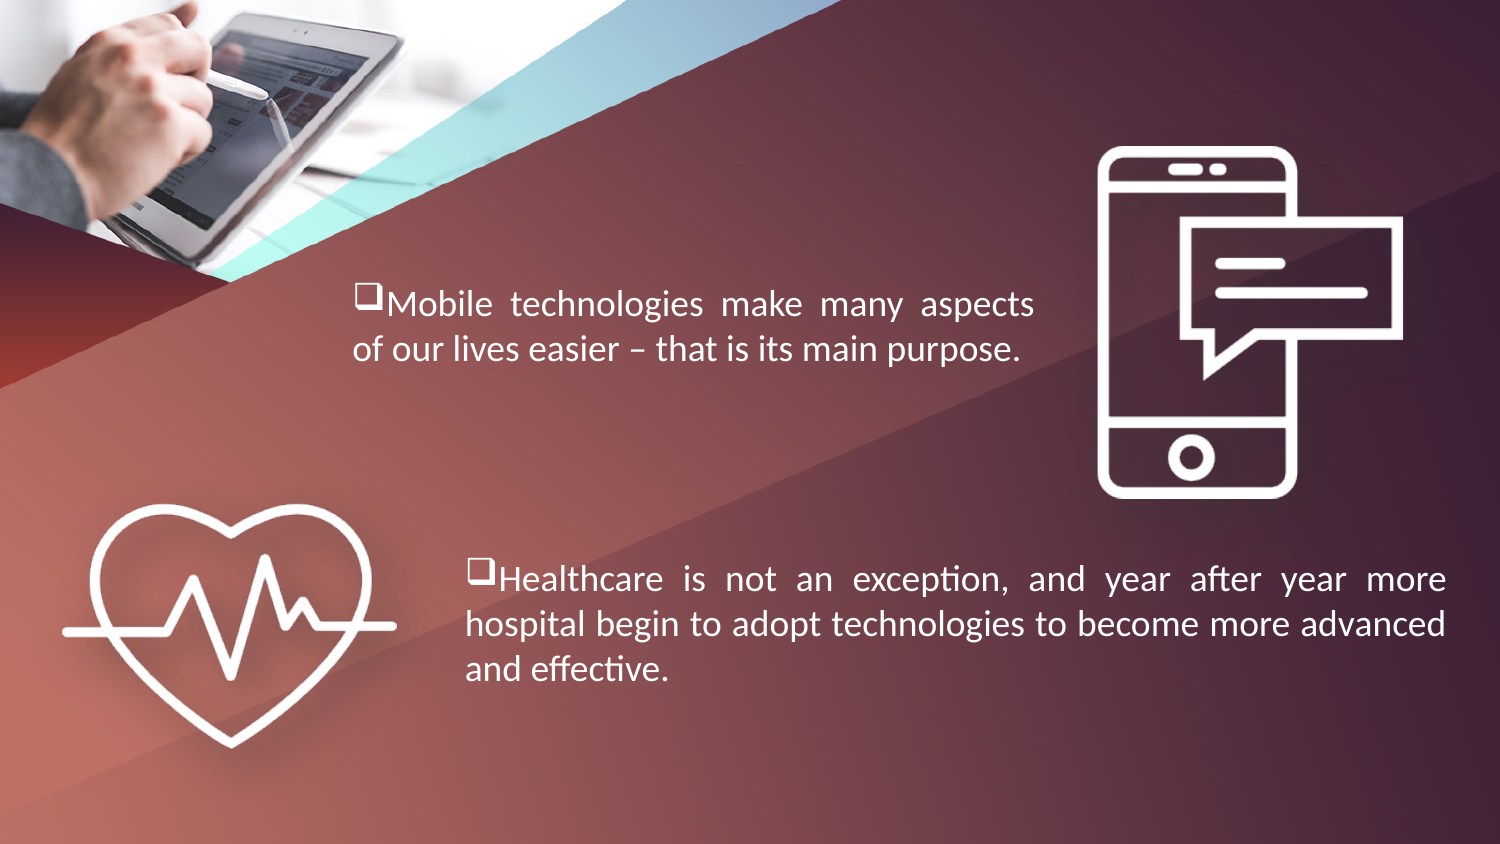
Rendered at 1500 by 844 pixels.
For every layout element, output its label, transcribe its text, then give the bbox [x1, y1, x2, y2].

picture [0, 0, 1500, 844]
text_box Mobile technologies make many aspects of our lives easier – that is its main purpose. [337, 271, 1050, 377]
text_box Healthcare is not an exception, and year after year more hospital begin to adopt technologies to become more advanced and effective. [450, 546, 1463, 697]
